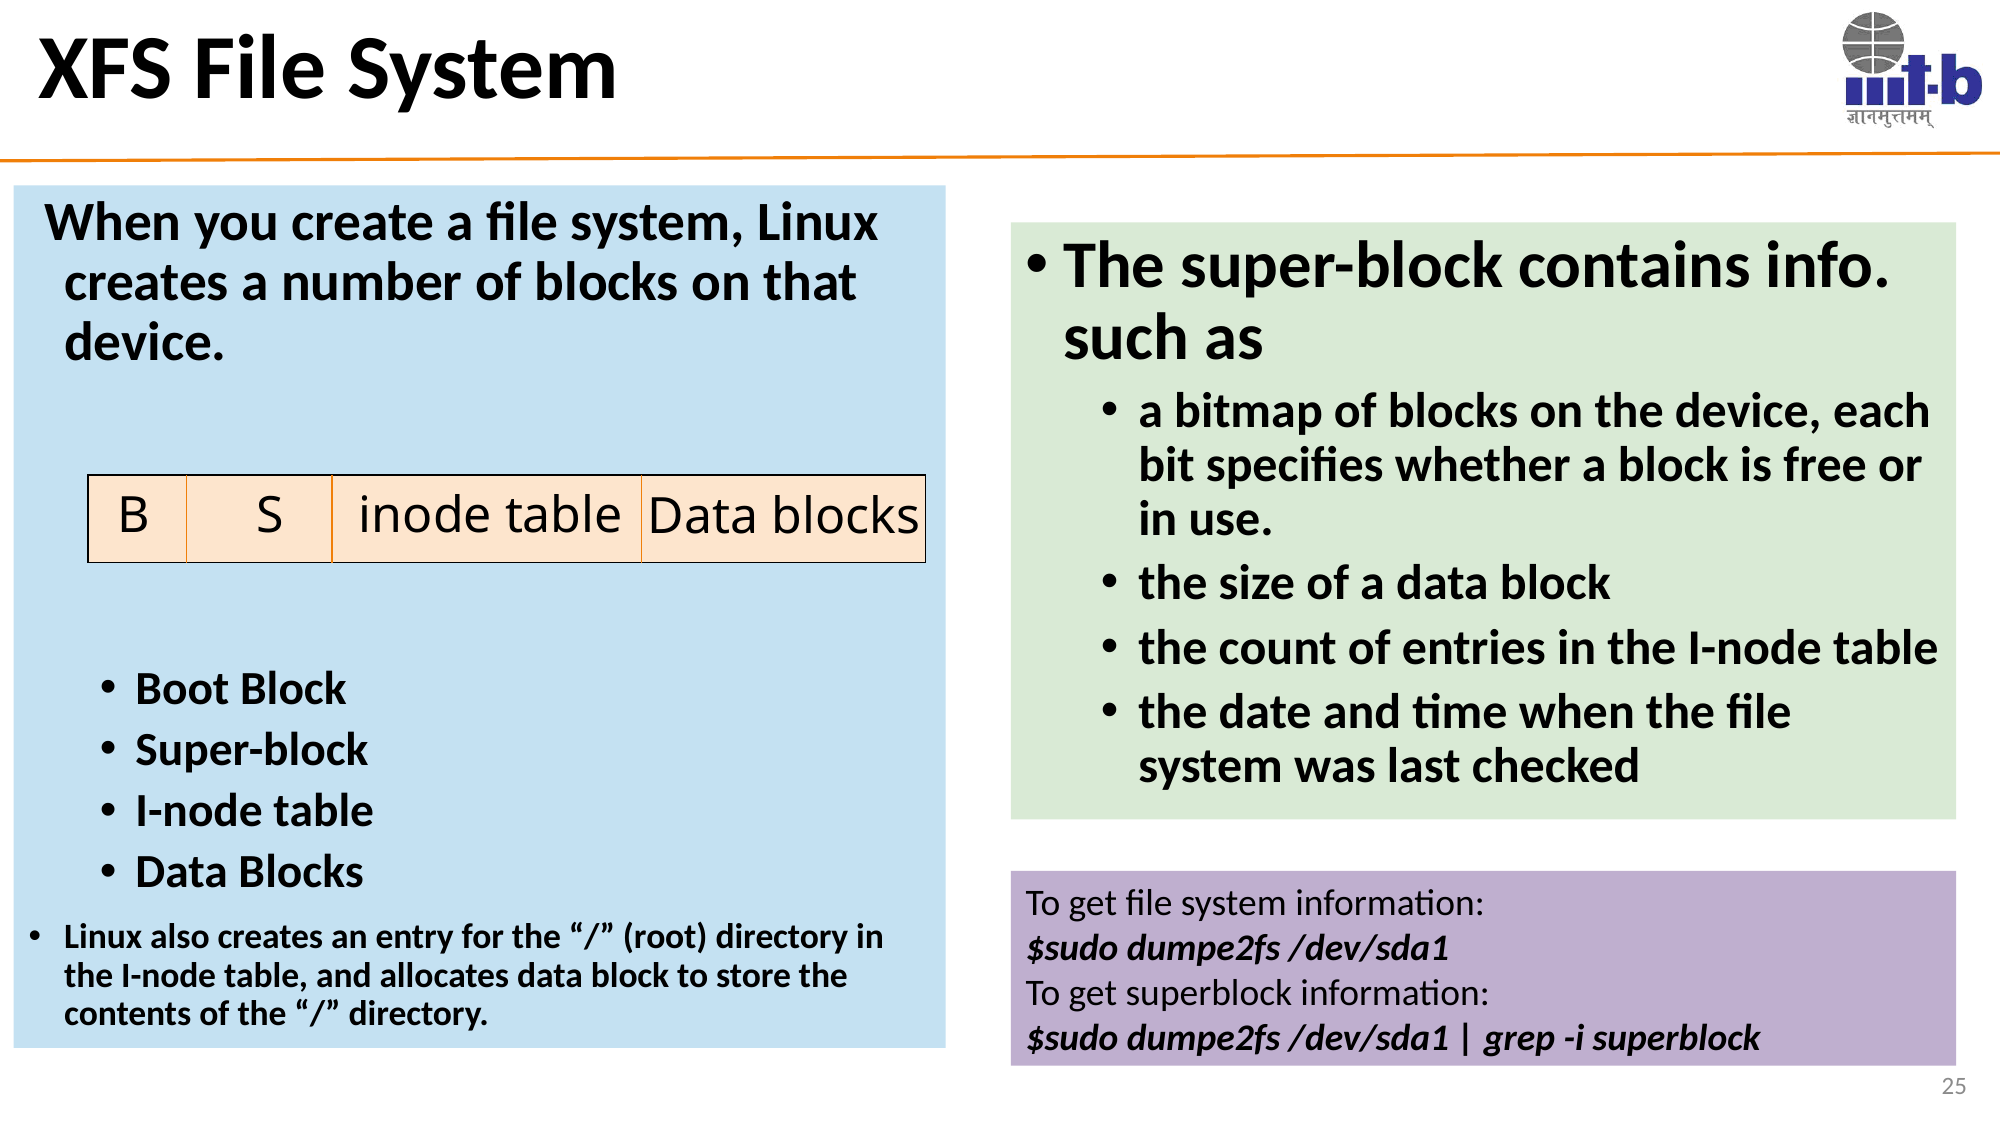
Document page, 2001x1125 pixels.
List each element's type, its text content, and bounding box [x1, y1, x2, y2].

text_box S [241, 474, 299, 550]
text_box The super-block contains info. such as a bitmap of blocks on the device, each bit specifies whether a block is free or in use. the size of a data block the count of entries in the I-node table the date and time when the file system was last checked [1010, 222, 1957, 820]
text_box [87, 474, 186, 563]
text_box [333, 474, 641, 563]
text_box To get file system information: $sudo dumpe2fs /dev/sda1 To get superblock information: $sudo dumpe2fs /dev/sda1 | grep -i superblock [1010, 870, 1957, 1066]
text_box B [102, 474, 165, 550]
text_box [642, 552, 926, 563]
text_box [188, 474, 331, 563]
text_box Data blocks [642, 476, 935, 552]
picture [1957, 8, 1983, 130]
text_box inode table [344, 474, 638, 550]
text_box When you create a file system, Linux creates a number of blocks on that device. Boot Block Super-block I-node table Data Blocks Linux also creates an entry for the “/” (root) directory in the I-node table, and allocates data block to store the contents of the “/” directory. [13, 185, 946, 1048]
text_box Data blocks [633, 476, 641, 552]
title XFS File System [23, 7, 1957, 132]
slide_number 25 [1532, 1054, 1983, 1115]
